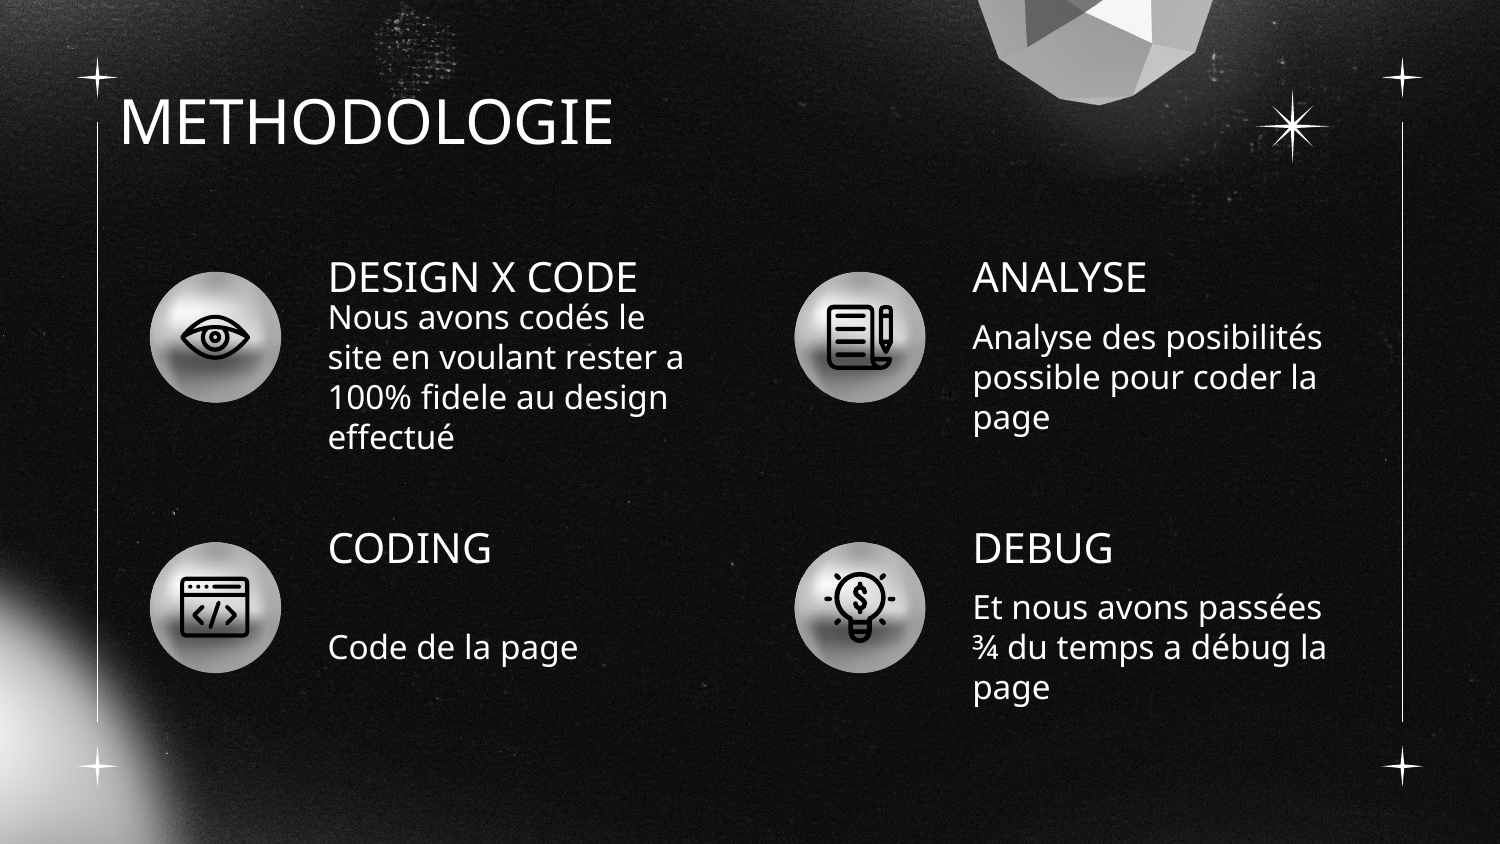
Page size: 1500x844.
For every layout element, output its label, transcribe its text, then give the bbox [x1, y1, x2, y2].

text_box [824, 571, 896, 644]
title METHODOLOGIE [118, 72, 1382, 167]
picture [0, 0, 1500, 844]
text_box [826, 304, 894, 371]
subtitle Analyse des posibilités possible pour coder la page [972, 314, 1353, 438]
subtitle CODING [327, 507, 708, 584]
subtitle DEBUG [972, 507, 1353, 584]
subtitle DESIGN X CODE [327, 237, 708, 314]
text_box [179, 314, 251, 361]
subtitle Nous avons codés le site en voulant rester a 100% fidele au design effectué [327, 314, 708, 438]
subtitle ANALYSE [972, 237, 1353, 314]
subtitle Code de la page [327, 584, 708, 708]
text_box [1251, 85, 1334, 168]
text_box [179, 576, 250, 638]
subtitle Et nous avons passées ¾ du temps a débug la page [972, 584, 1353, 708]
